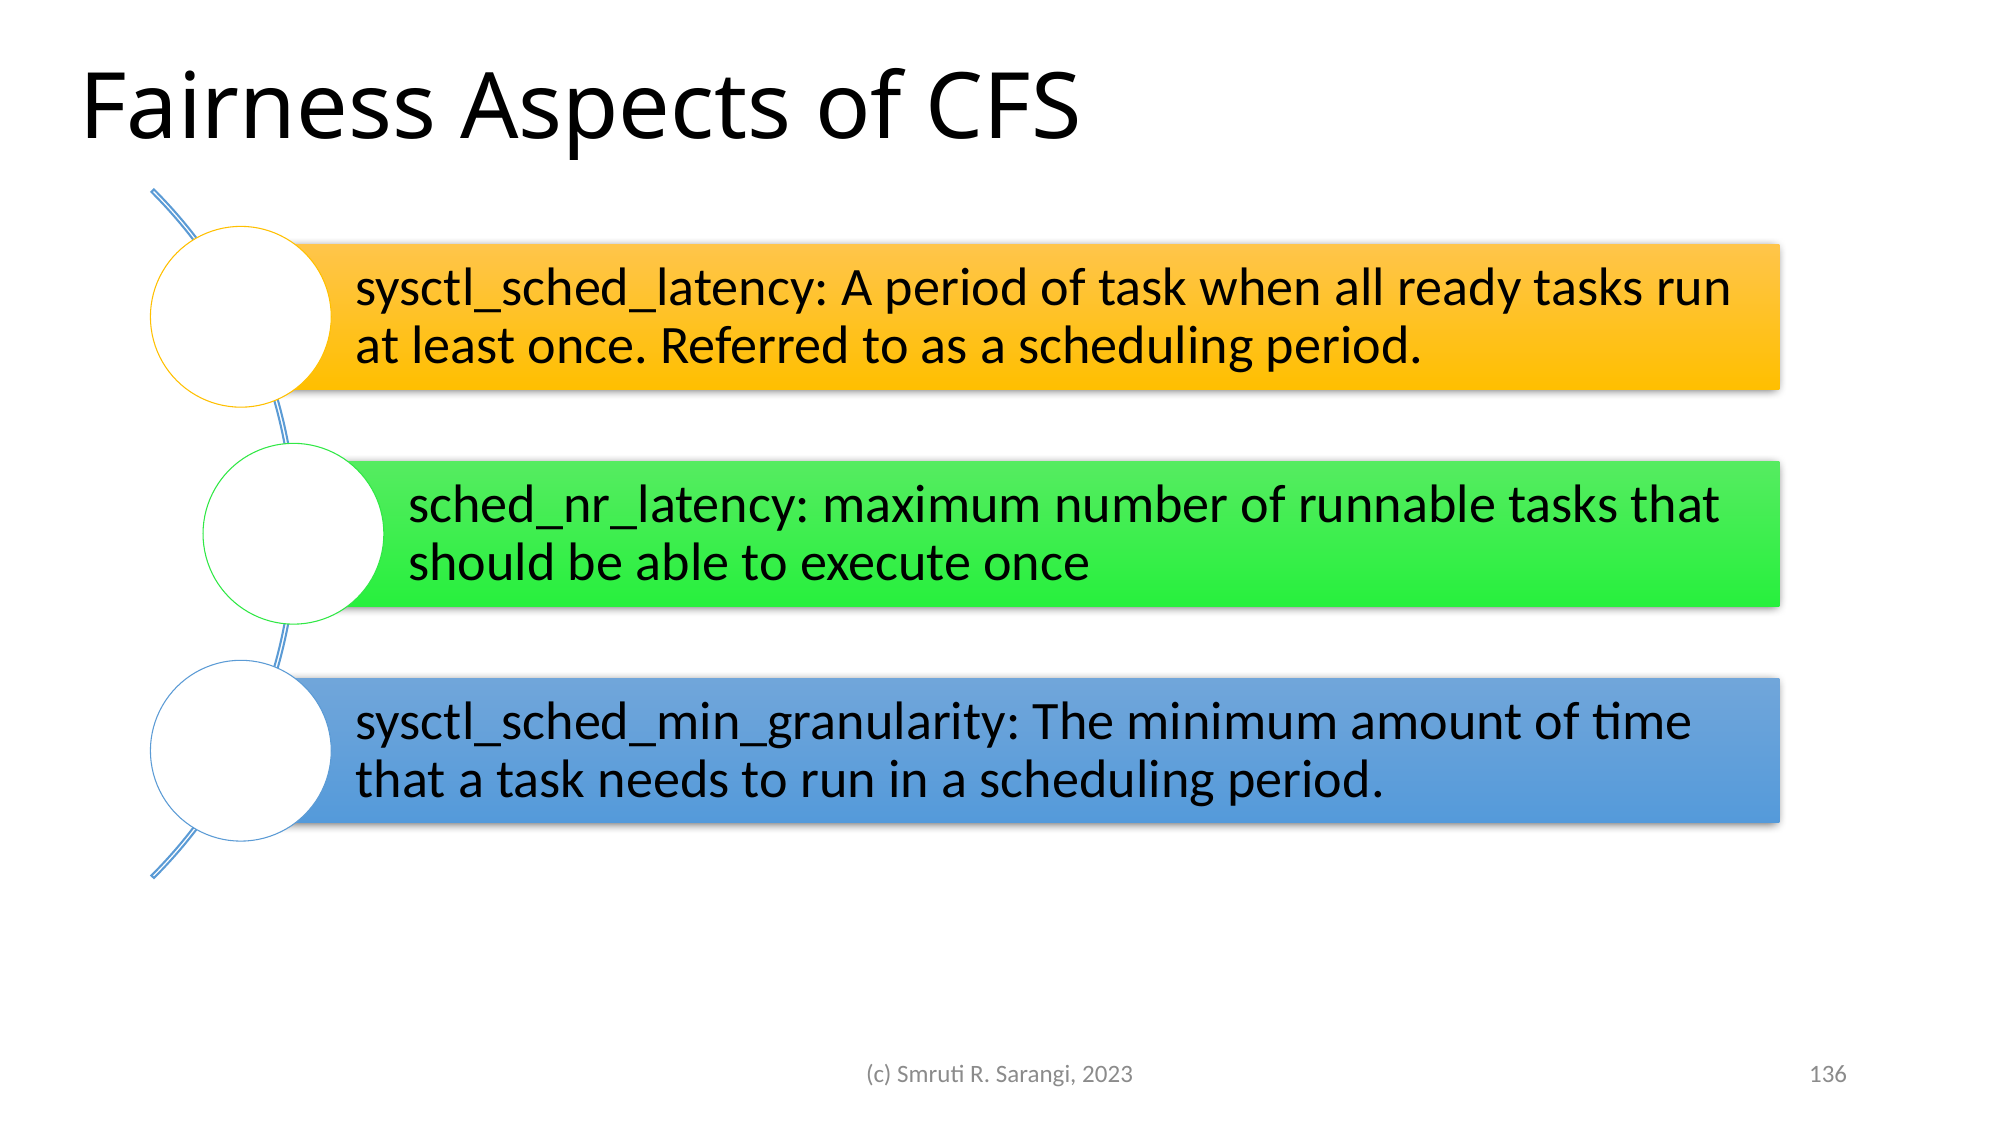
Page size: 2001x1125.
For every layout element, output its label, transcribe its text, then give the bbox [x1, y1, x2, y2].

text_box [140, 172, 1790, 896]
footer (c) Smruti R. Sarangi, 2023 [662, 1042, 1338, 1103]
slide_number 136 [1412, 1042, 1863, 1103]
title Fairness Aspects of CFS [64, 0, 1790, 218]
